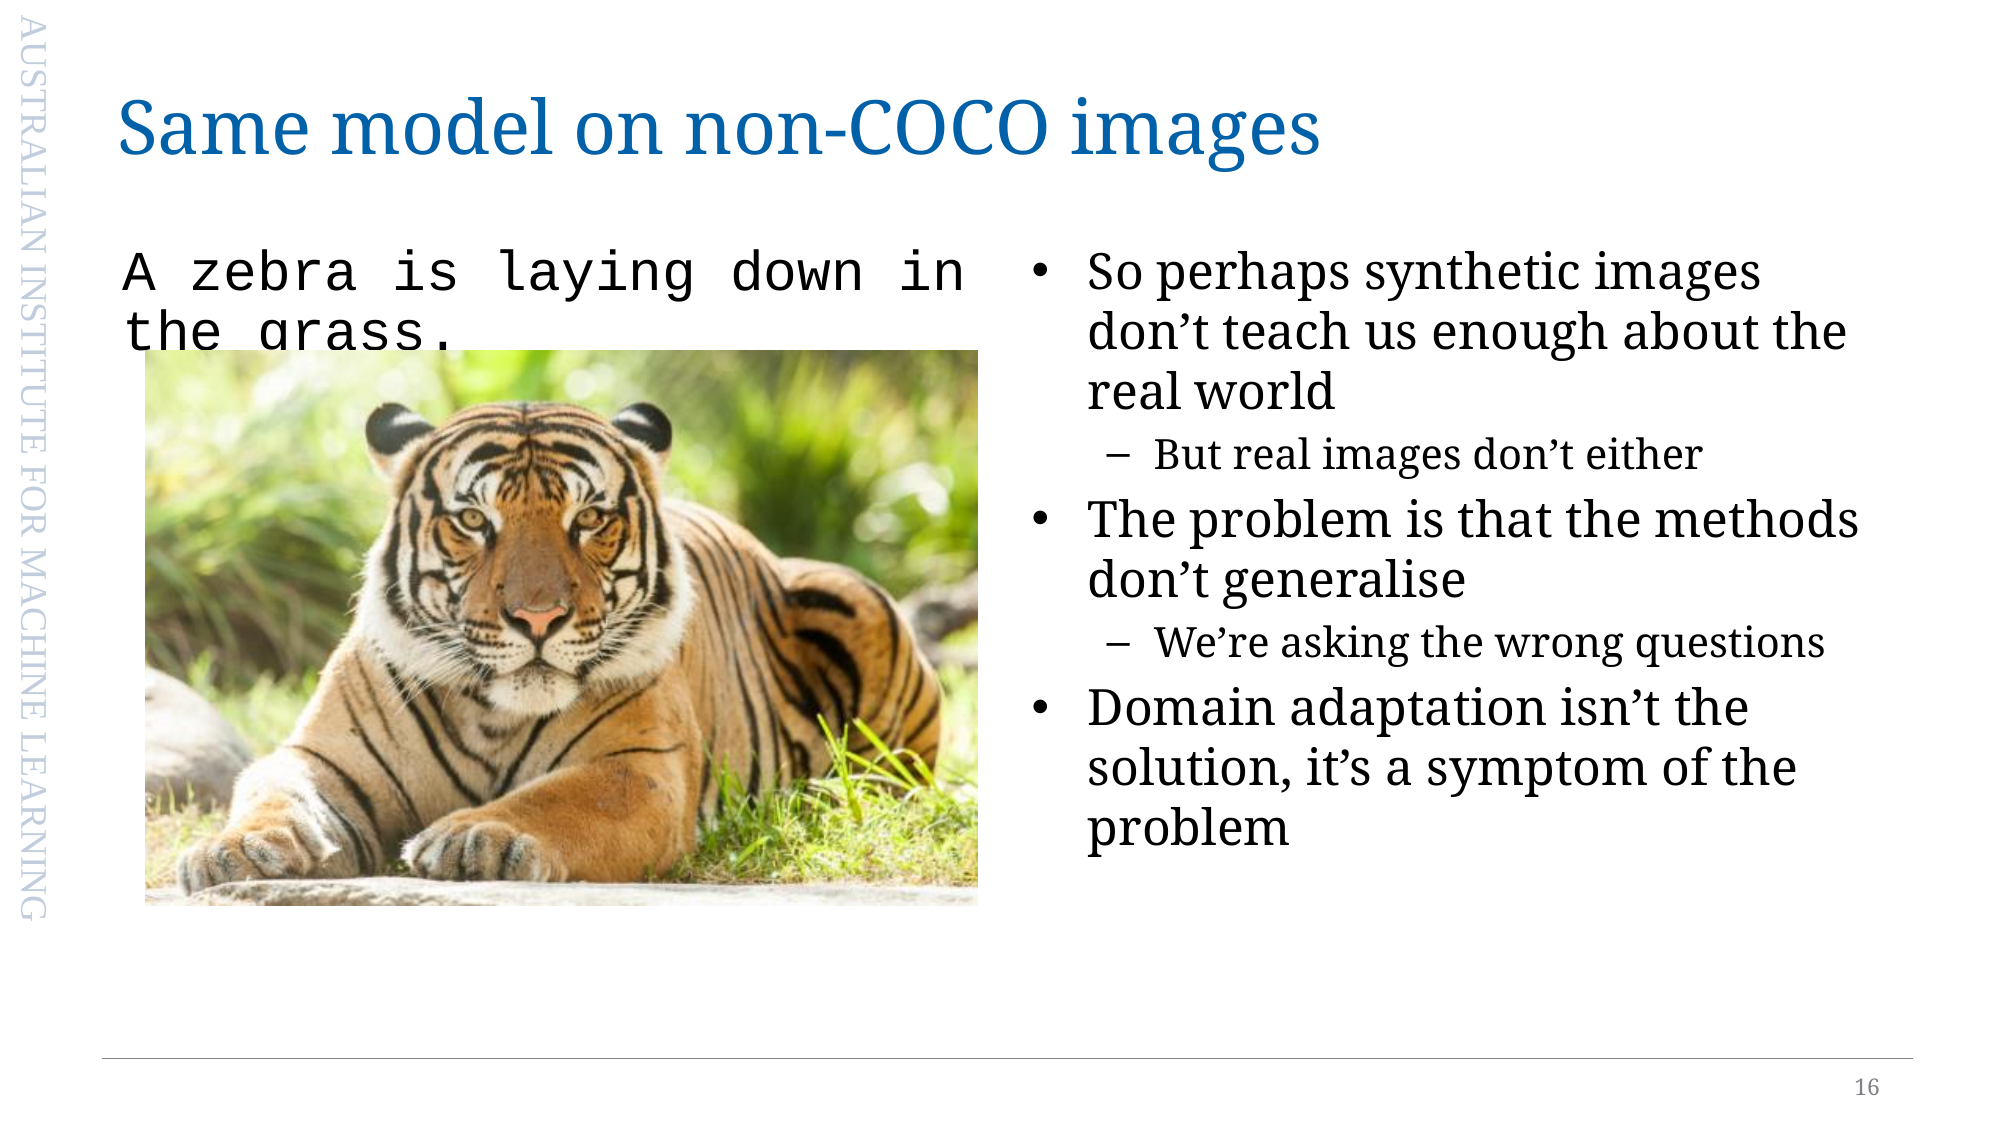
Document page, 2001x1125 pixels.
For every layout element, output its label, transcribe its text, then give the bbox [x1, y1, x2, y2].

text_box A zebra is laying down in the grass. [102, 231, 1115, 471]
title Same model on non-COCO images [102, 54, 1903, 194]
slide_number 16 [1433, 1057, 1900, 1118]
list So perhaps synthetic images don’t teach us enough about the real world But real images don’t either The problem is that the methods don’t generalise We’re asking the wrong questions Domain adaptation isn’t the solution, it’s a symptom of the problem [1016, 231, 1900, 1005]
picture [145, 349, 978, 906]
